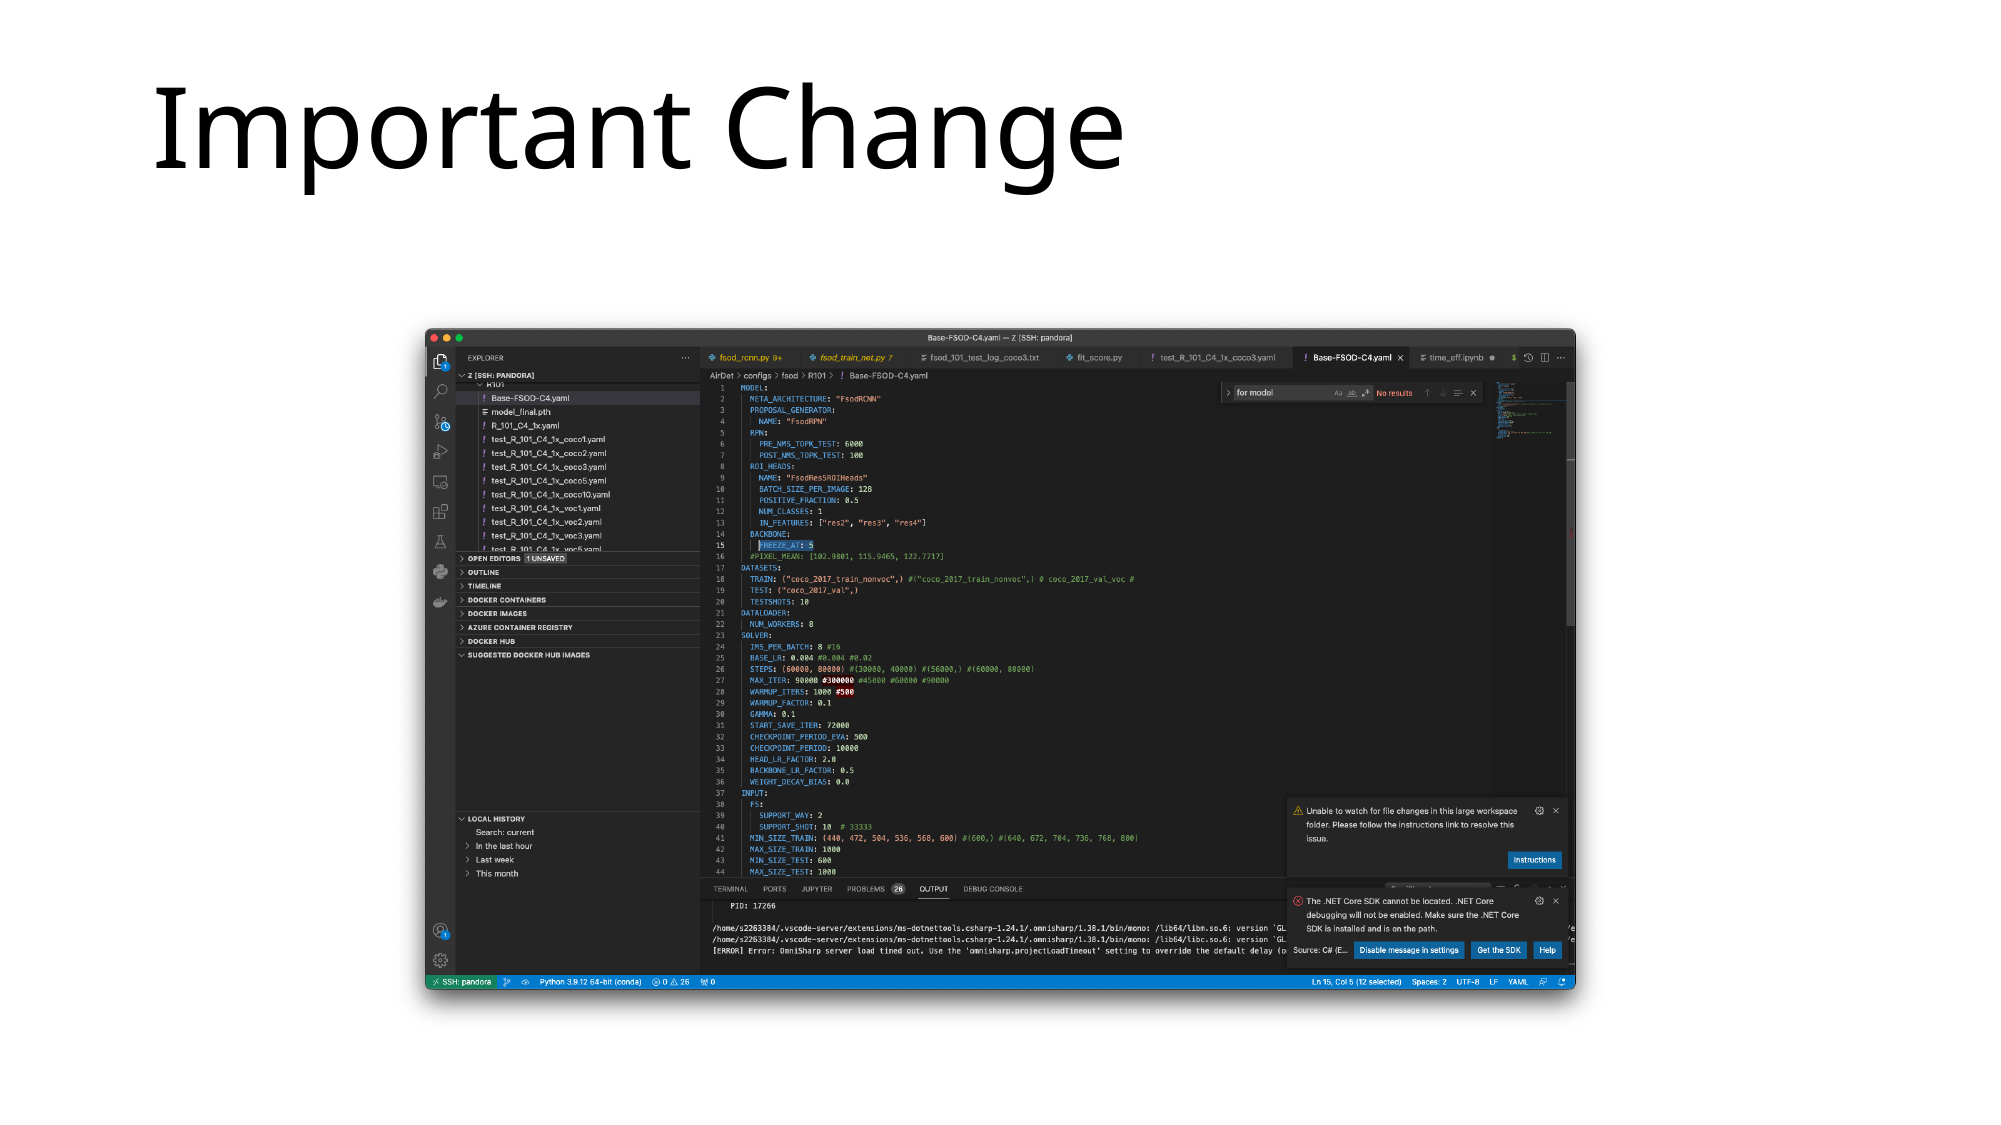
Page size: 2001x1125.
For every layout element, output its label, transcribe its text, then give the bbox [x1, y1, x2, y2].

title Important Change [137, 47, 1863, 201]
picture [390, 305, 1610, 1035]
